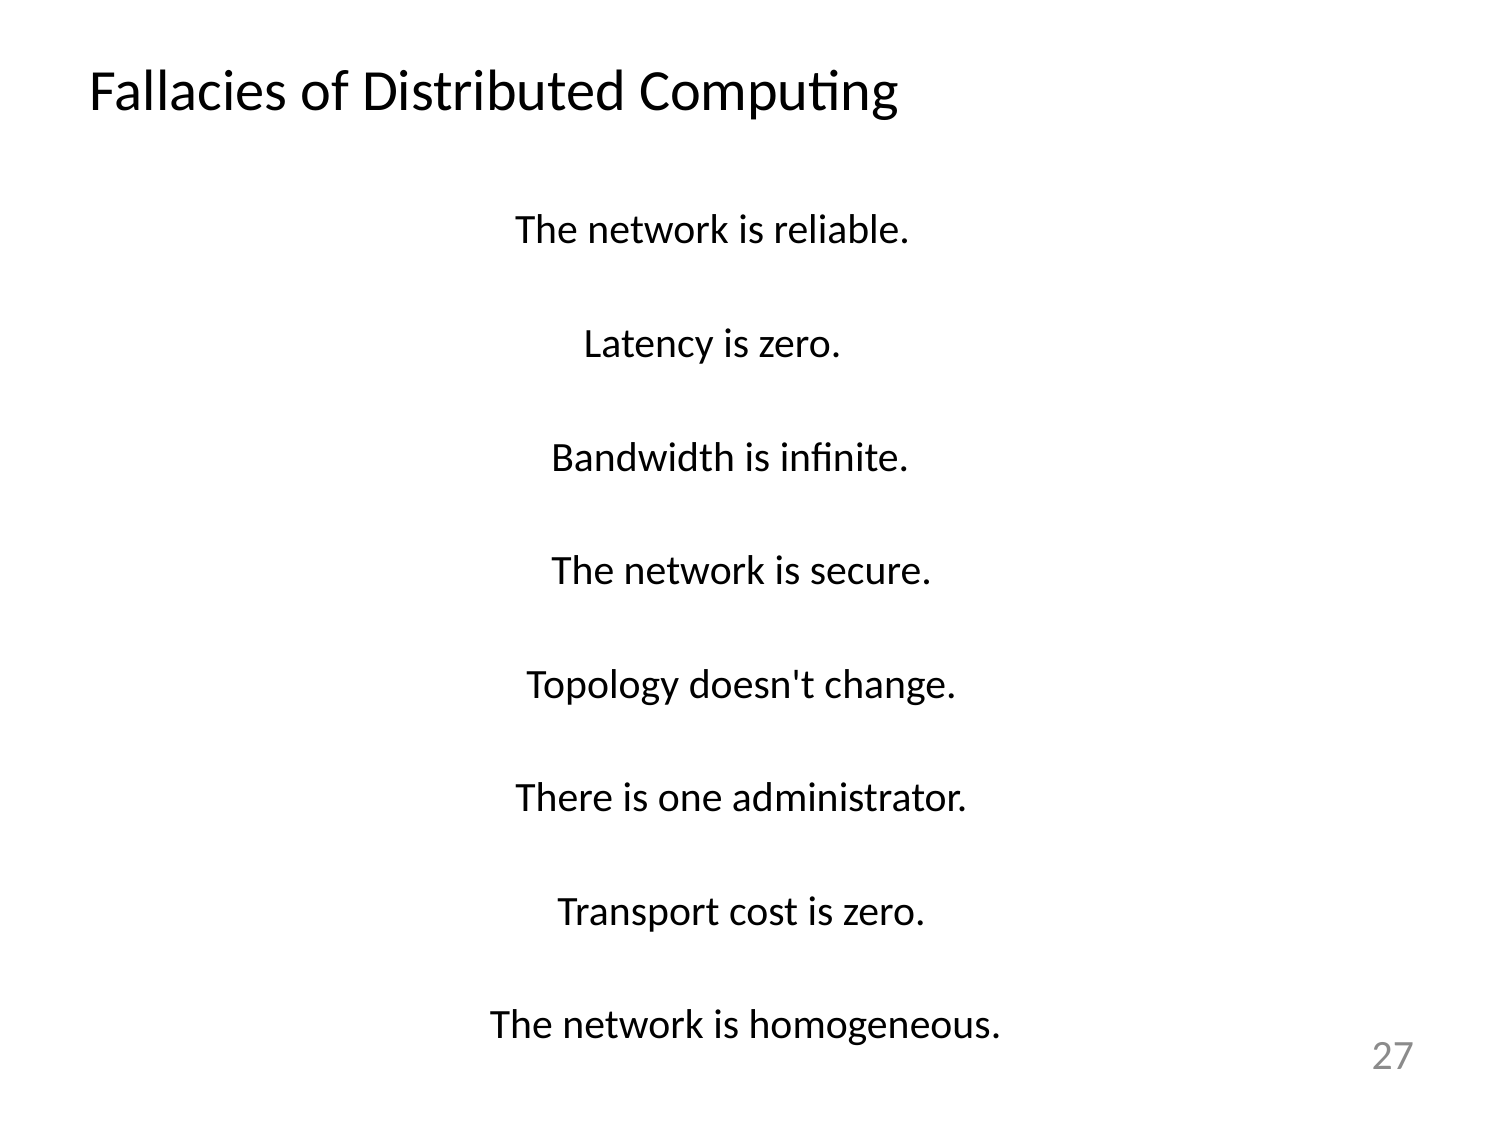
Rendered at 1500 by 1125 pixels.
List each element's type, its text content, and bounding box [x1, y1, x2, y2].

text_box The network is reliable. [500, 194, 926, 260]
slide_number 27 [1079, 1022, 1430, 1083]
text_box Topology doesn't change. [511, 649, 972, 714]
text_box Fallacies of Distributed Computing [75, 45, 1400, 134]
text_box Latency is zero. [569, 308, 857, 374]
text_box There is one administrator. [500, 762, 983, 828]
text_box Bandwidth is infinite. [536, 421, 925, 487]
text_box The network is homogeneous. [475, 989, 1025, 1055]
text_box Transport cost is zero. [542, 876, 941, 941]
text_box The network is secure. [536, 535, 947, 601]
